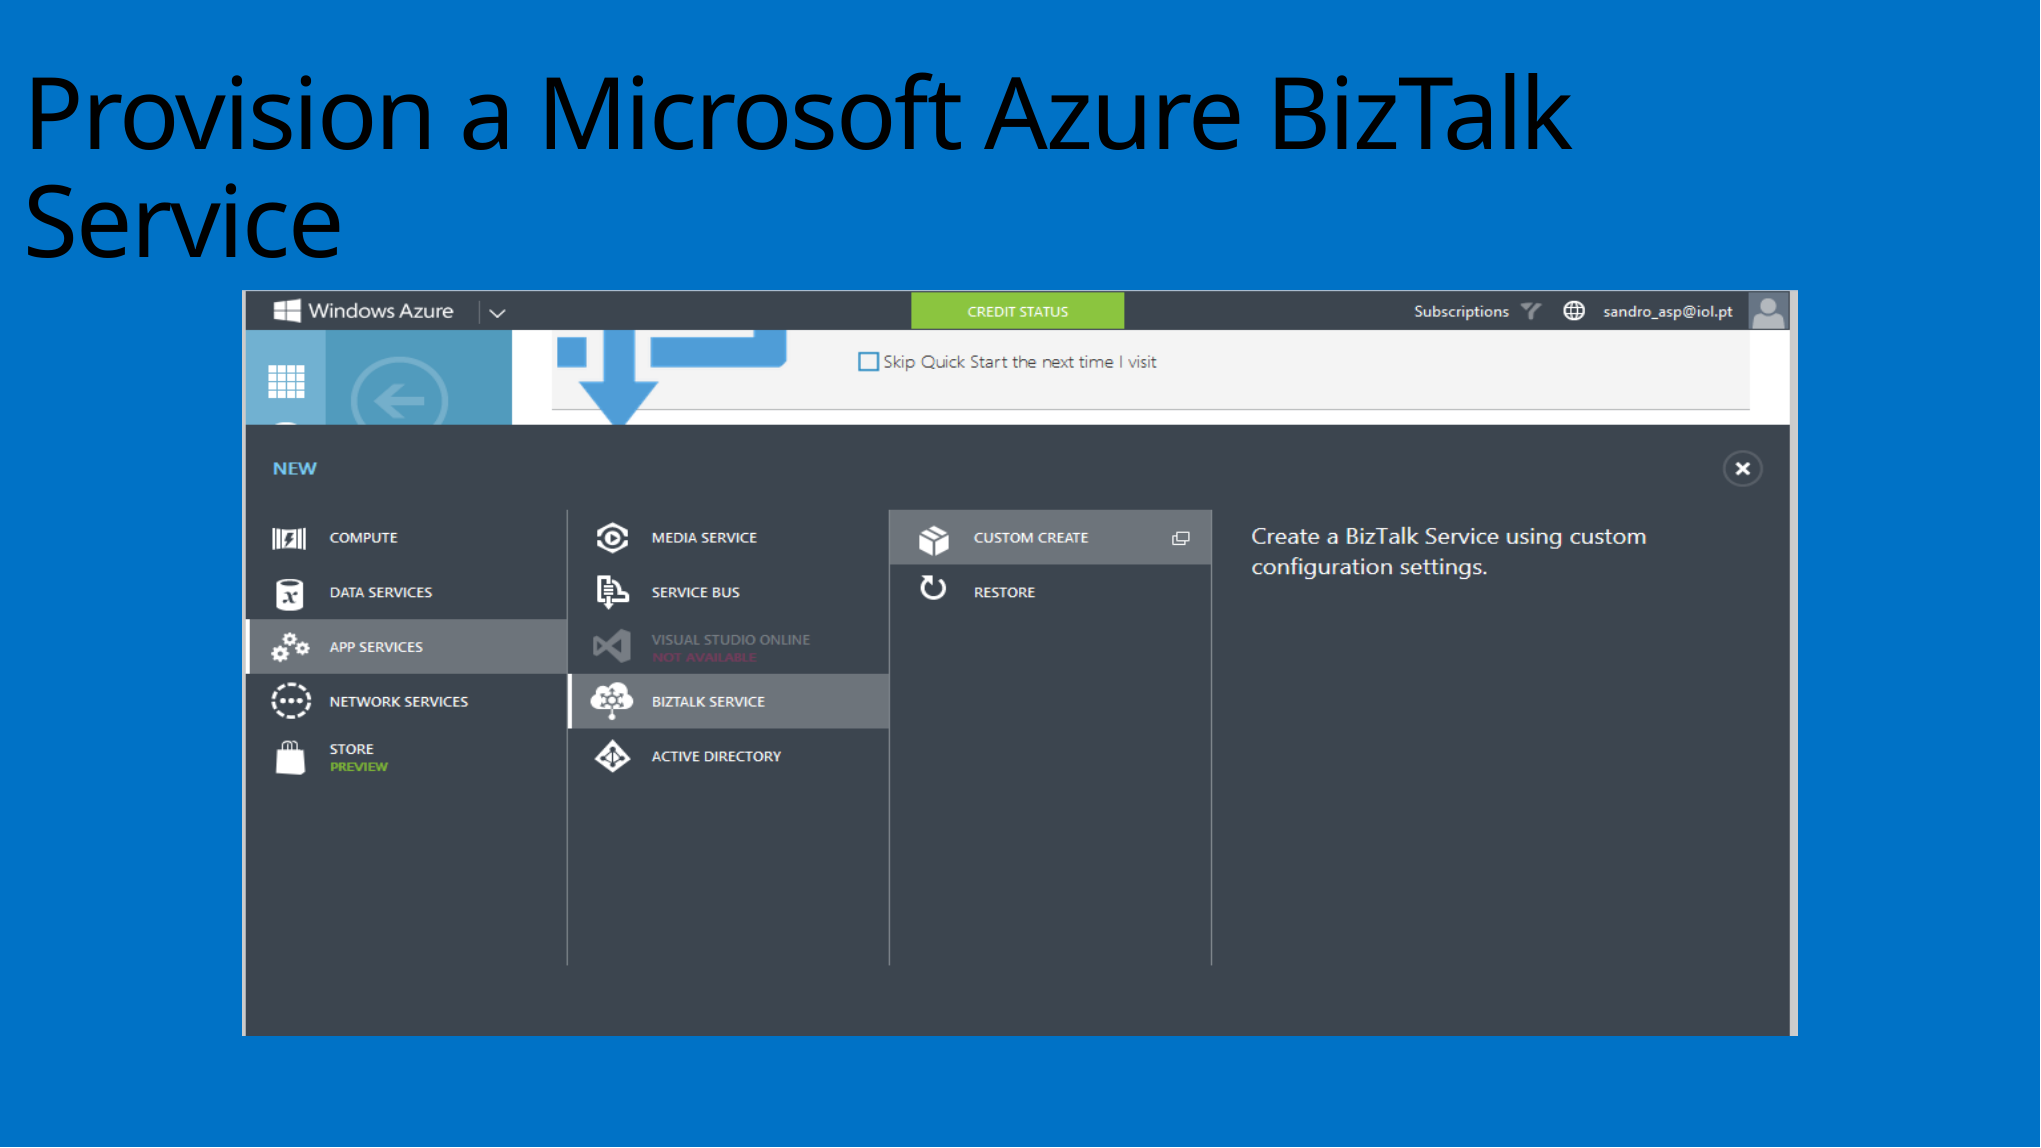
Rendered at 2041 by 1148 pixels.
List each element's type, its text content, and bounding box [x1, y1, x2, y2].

picture [242, 289, 1798, 1036]
title Provision a Microsoft Azure BizTalk Service [0, 48, 1919, 243]
